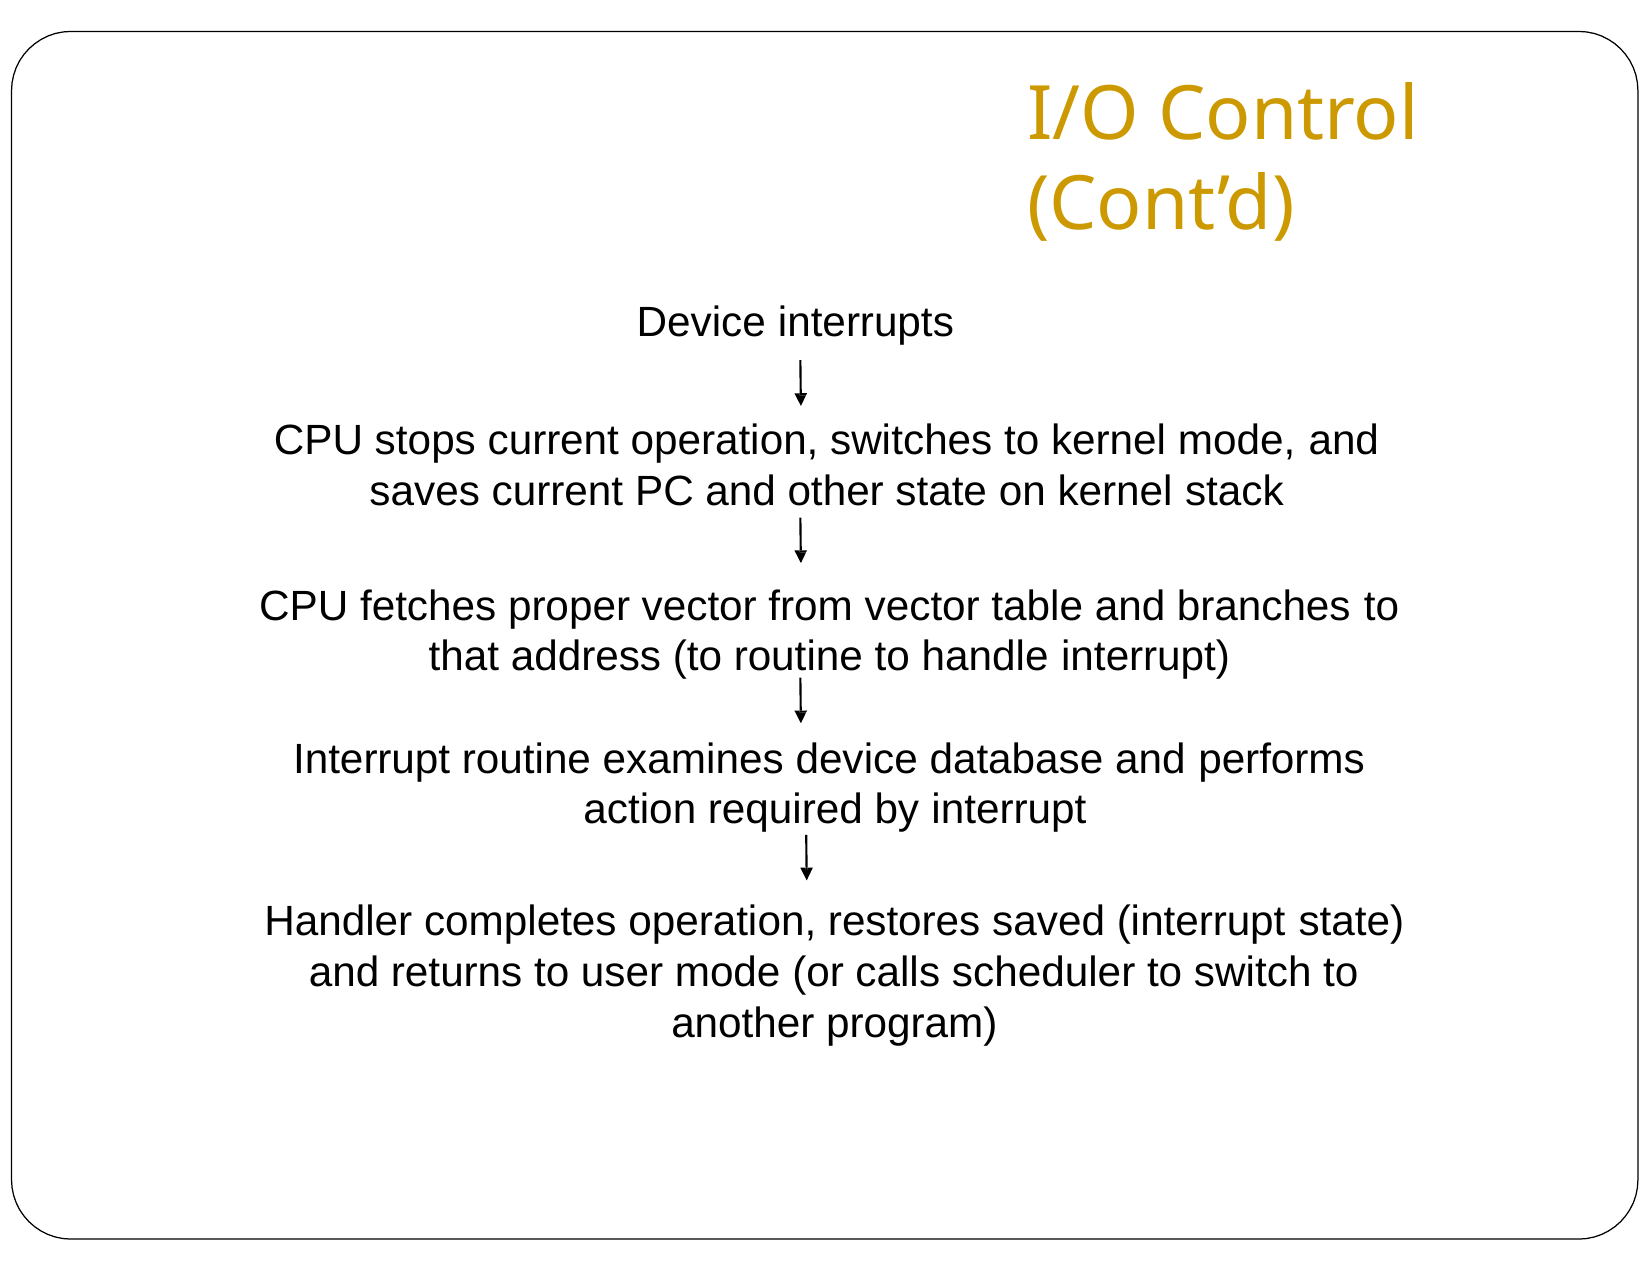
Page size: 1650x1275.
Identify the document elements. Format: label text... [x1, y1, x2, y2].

text_box [794, 517, 808, 564]
title I/O Control (Cont’d) [1025, 62, 1619, 278]
text_box [794, 677, 808, 724]
text_box [800, 834, 813, 881]
text_box Device interrupts CPU stops current operation, switches to kernel mode, and saves current PC and other state on kernel stack CPU fetches proper vector from vector table and branches to that address (to routine to handle interrupt) Interrupt routine examines device database and performs action required by interrupt Handler completes operation, restores saved (interrupt state) and returns to user mode (or calls scheduler to switch to another program) [257, 291, 1406, 1046]
